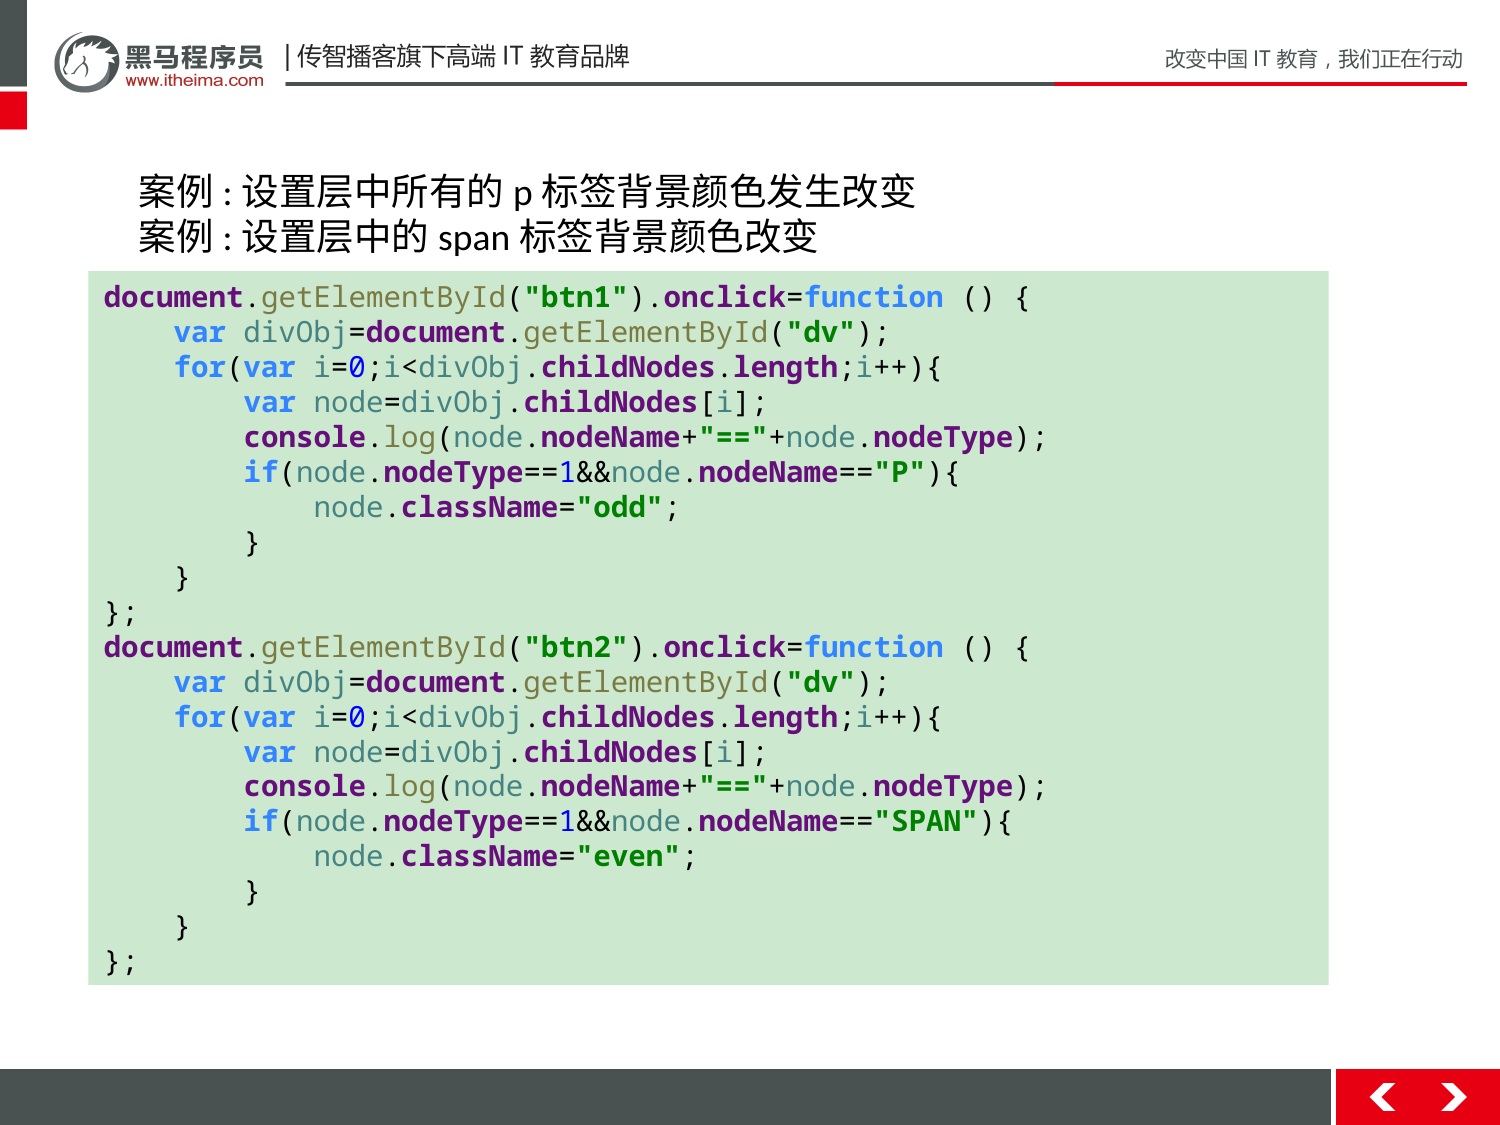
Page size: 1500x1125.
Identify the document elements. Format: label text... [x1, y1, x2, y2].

picture [0, 0, 1500, 1125]
text_box document.getElementById("btn1").onclick=function () { var divObj=document.getElementById("dv"); for(var i=0;i<divObj.childNodes.length;i++){ var node=divObj.childNodes[i]; console.log(node.nodeName+"=="+node.nodeType); if(node.nodeType==1&&node.nodeName=="P"){ node.className="odd"; } } }; document.getElementById("btn2").onclick=function () { var divObj=document.getElementById("dv"); for(var i=0;i<divObj.childNodes.length;i++){ var node=divObj.childNodes[i]; console.log(node.nodeName+"=="+node.nodeType); if(node.nodeType==1&&node.nodeName=="SPAN"){ node.className="even"; } } }; [88, 270, 1329, 985]
text_box 案例:设置层中所有的p标签背景颜色发生改变 案例:设置层中的span标签背景颜色改变 [123, 160, 1294, 266]
